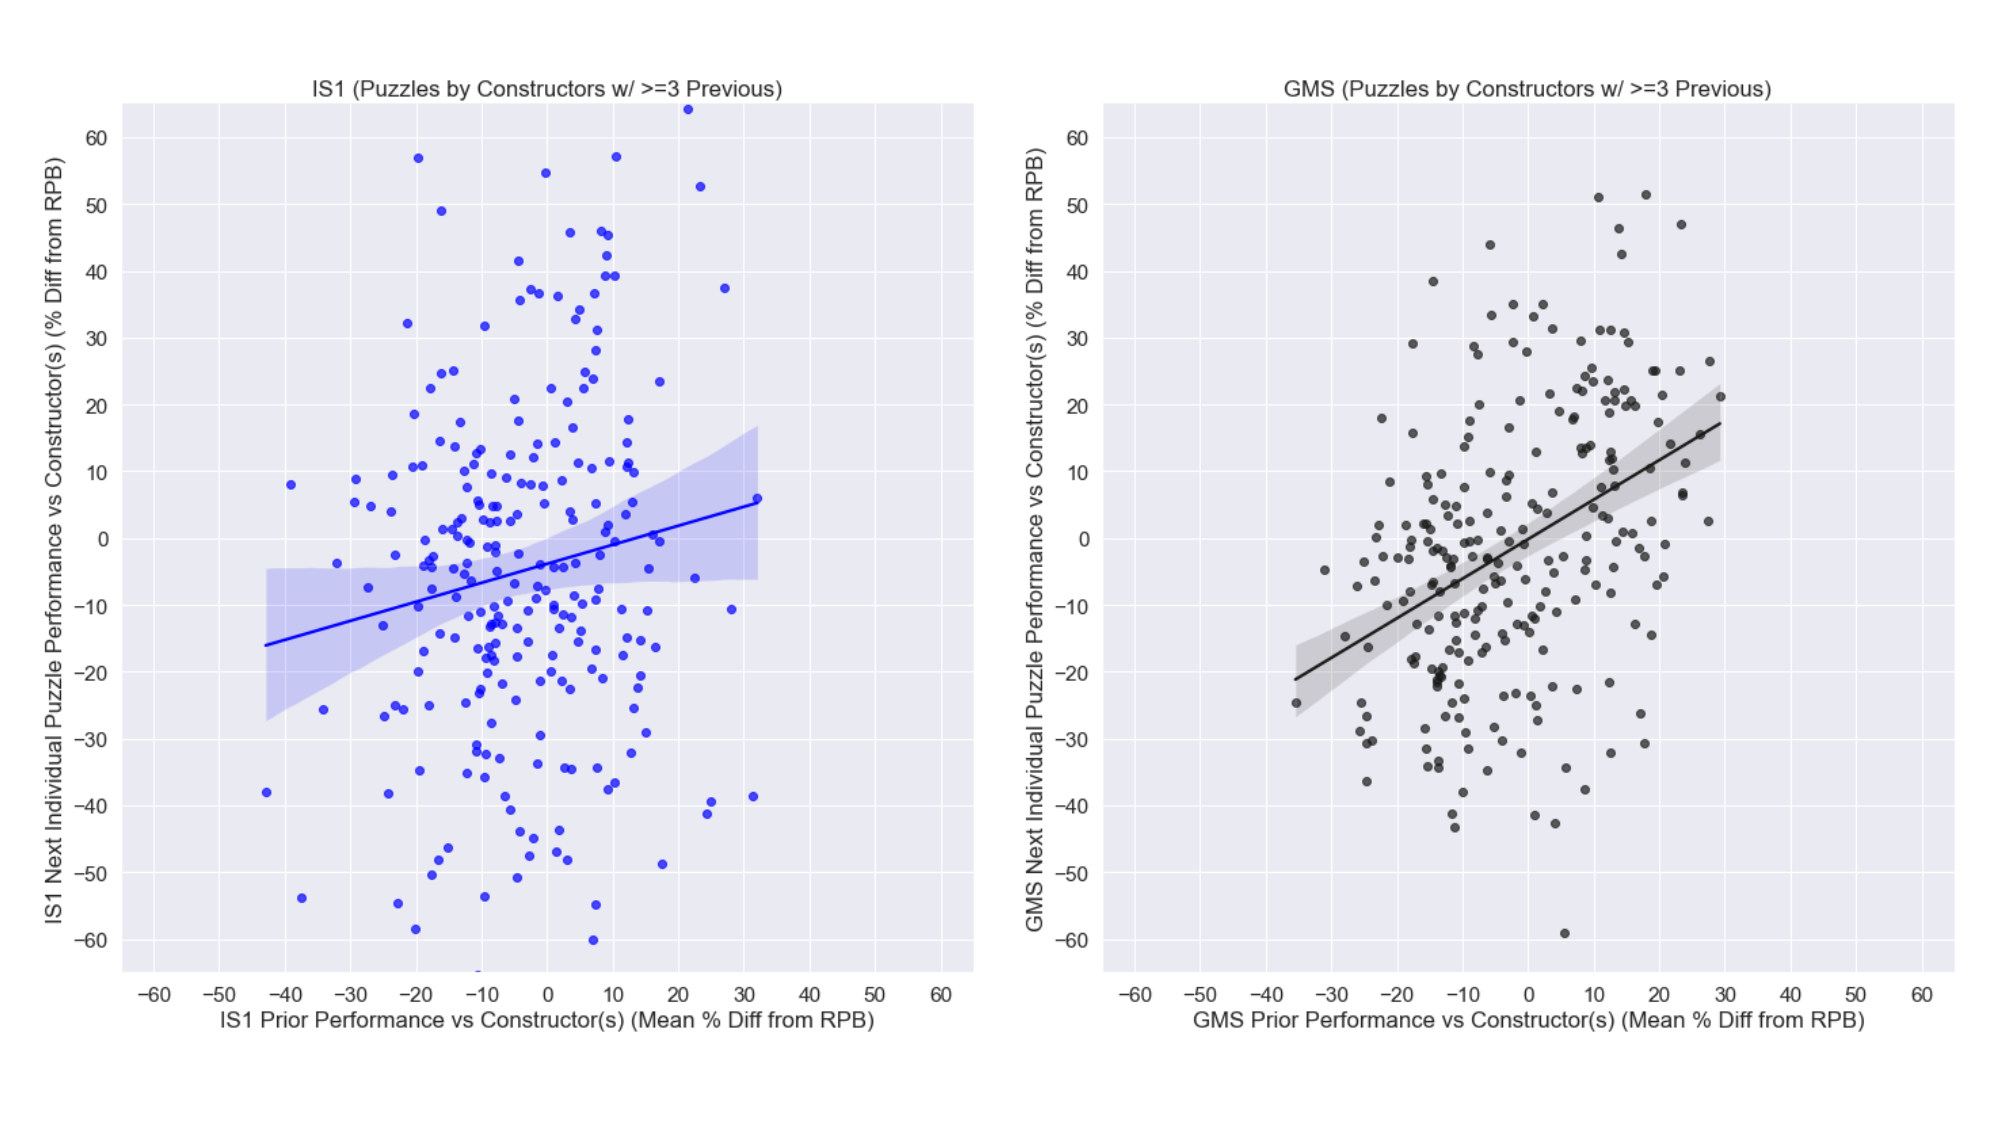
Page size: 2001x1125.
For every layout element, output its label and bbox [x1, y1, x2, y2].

picture [37, 71, 982, 1040]
picture [1018, 71, 1963, 1040]
